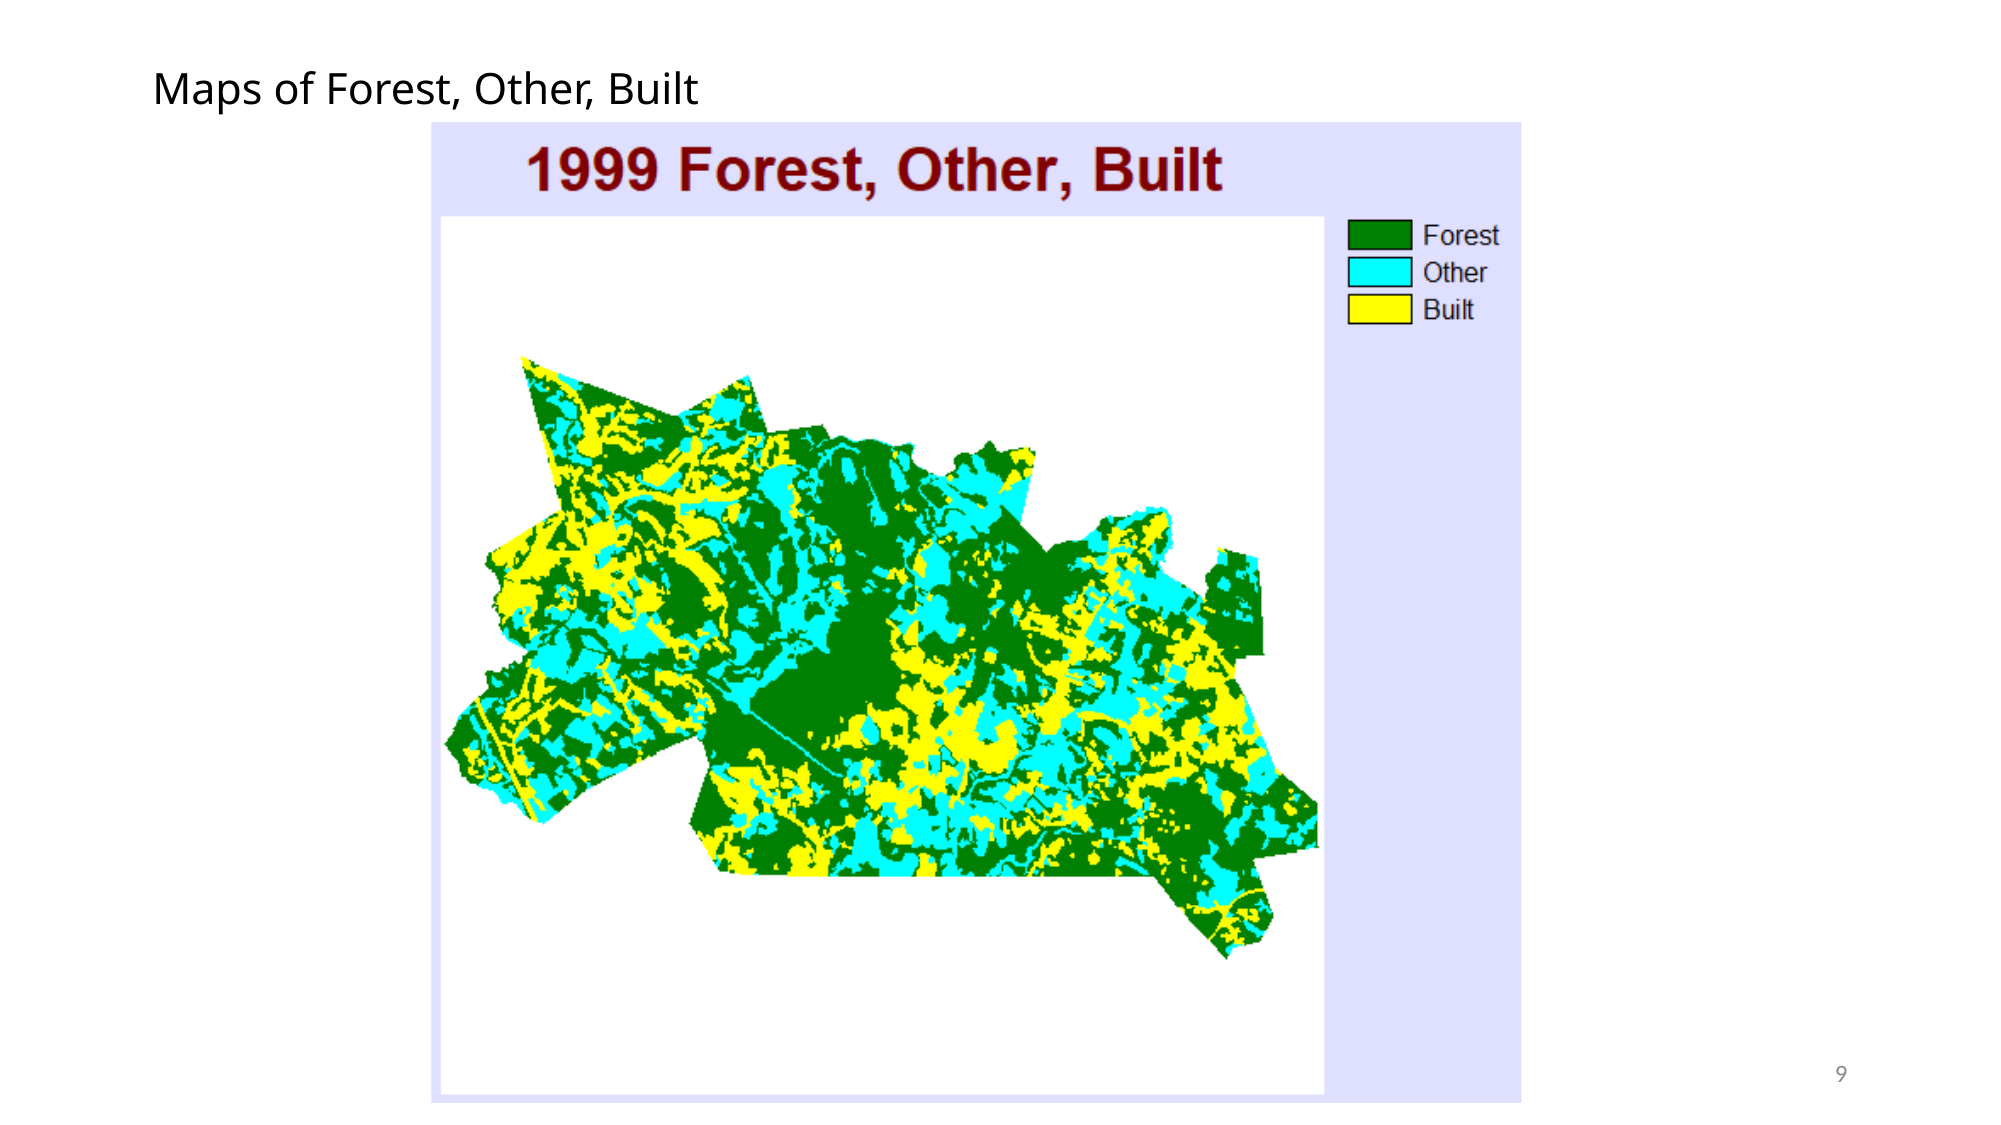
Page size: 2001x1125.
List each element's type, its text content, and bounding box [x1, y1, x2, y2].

title Maps of Forest, Other, Built [137, 59, 1863, 123]
slide_number 9 [1522, 1042, 1863, 1103]
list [431, 122, 1522, 1103]
